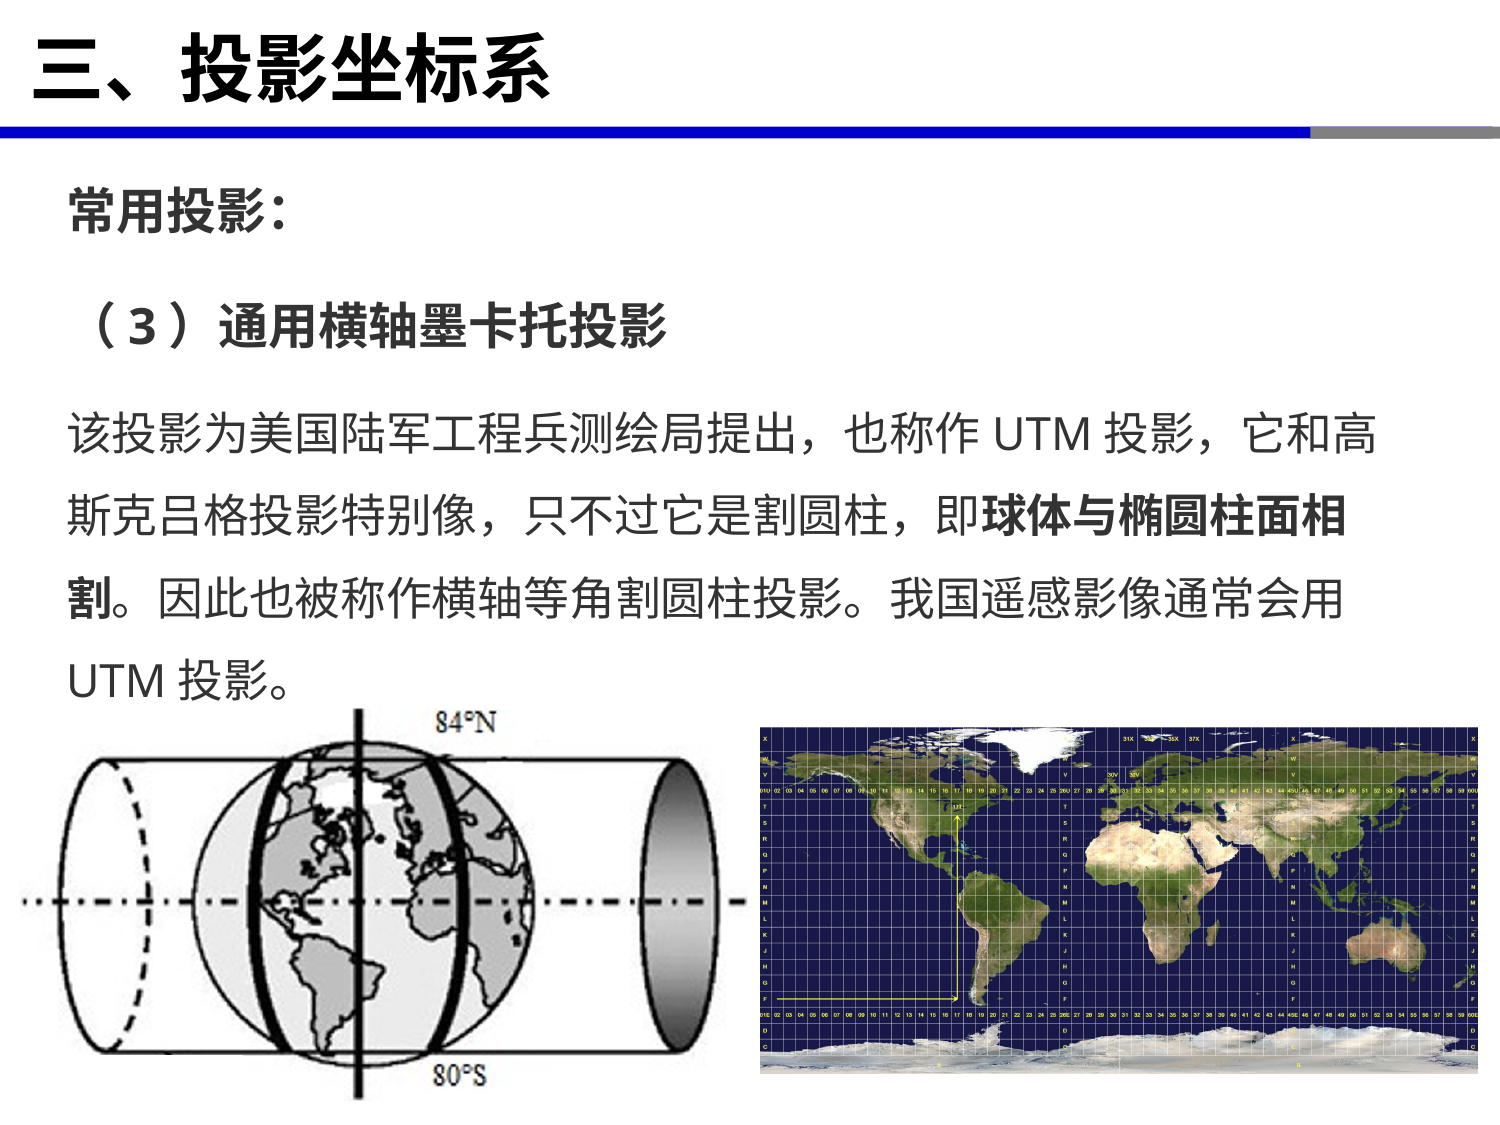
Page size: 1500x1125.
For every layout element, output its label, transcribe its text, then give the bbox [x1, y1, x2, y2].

picture [15, 703, 753, 1101]
picture [760, 727, 1478, 1074]
title 三、投影坐标系 [0, 1, 1479, 132]
text_box 常用投影： （3）通用横轴墨卡托投影 该投影为美国陆军工程兵测绘局提出，也称作UTM投影，它和高斯克吕格投影特别像，只不过它是割圆柱，即球体与椭圆柱面相割。因此也被称作横轴等角割圆柱投影。我国遥感影像通常会用UTM投影。 [51, 141, 1415, 715]
